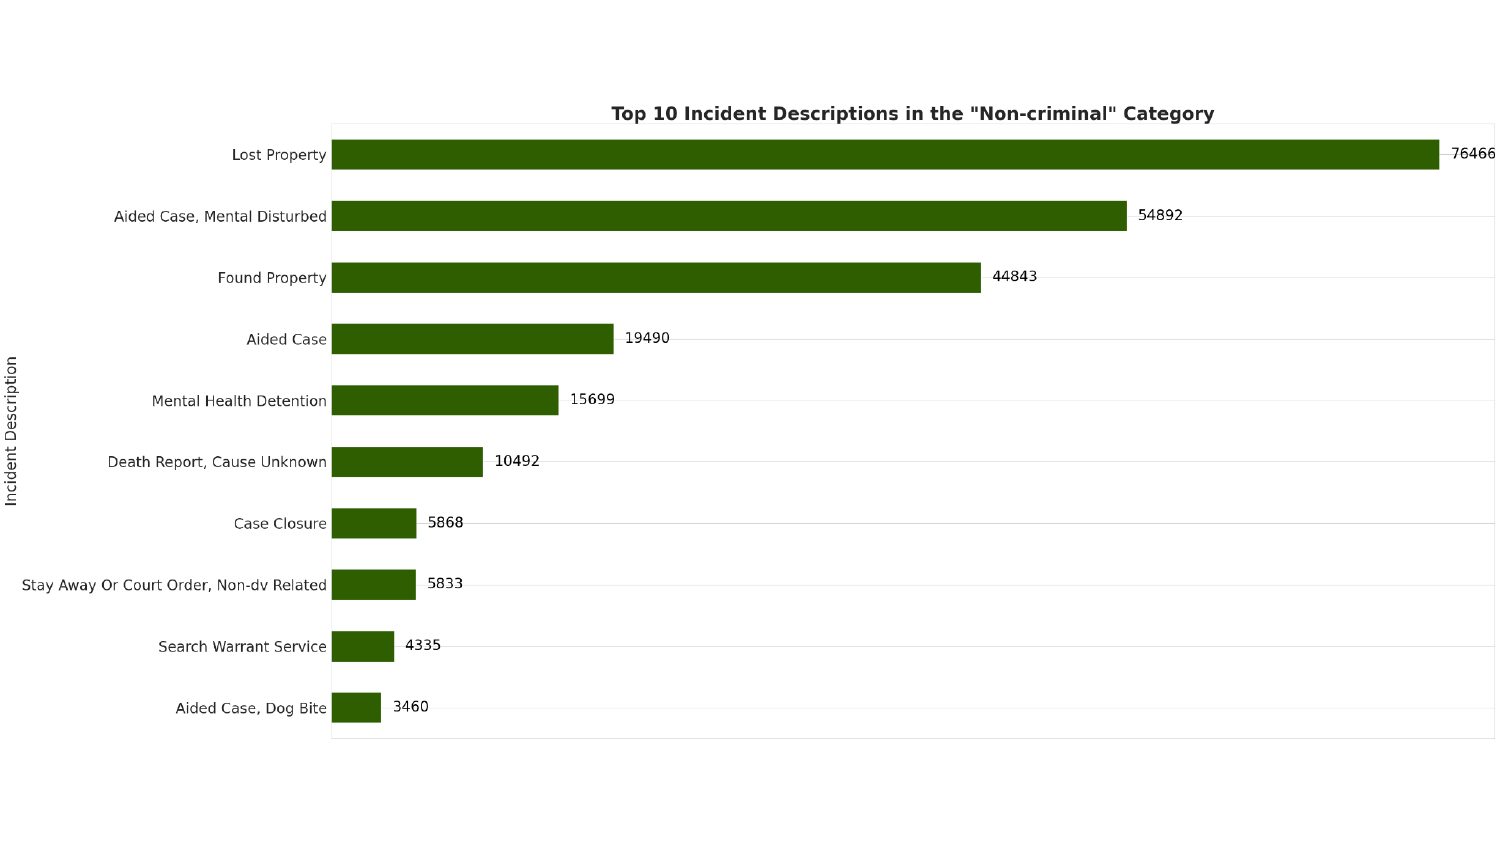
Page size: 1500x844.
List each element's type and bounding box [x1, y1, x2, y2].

picture [0, 101, 1500, 743]
